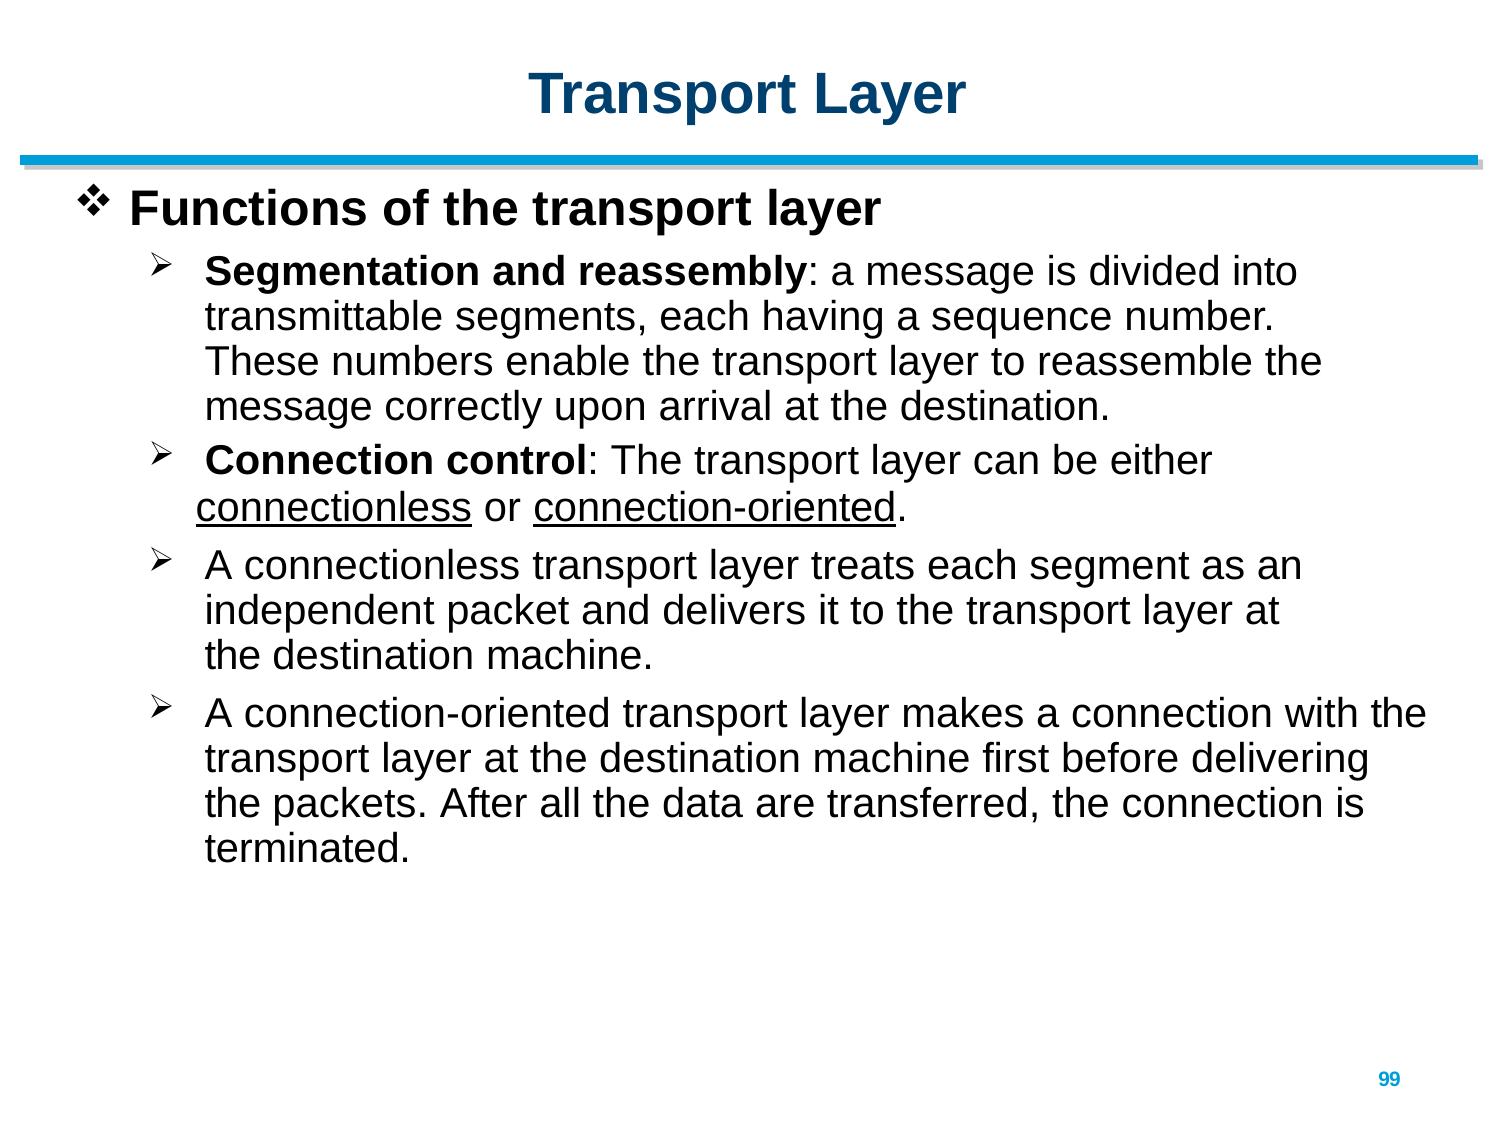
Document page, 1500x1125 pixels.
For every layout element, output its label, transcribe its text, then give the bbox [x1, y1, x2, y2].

title Transport Layer [13, 23, 1487, 244]
slide_number 99 [1372, 1065, 1422, 1125]
text_box Functions of the transport layer Segmentation and reassembly: a message is divided into transmittable segments, each having a sequence number. These numbers enable the transport layer to reassemble the message correctly upon arrival at the destination. Connection control: The transport layer can be either connectionless or connection-oriented. A connectionless transport layer treats each segment as an independent packet and delivers it to the transport layer at the destination machine. A connection-oriented transport layer makes a connection with the transport layer at the destination machine first before delivering the packets. After all the data are transferred, the connection is terminated. [71, 244, 1429, 871]
